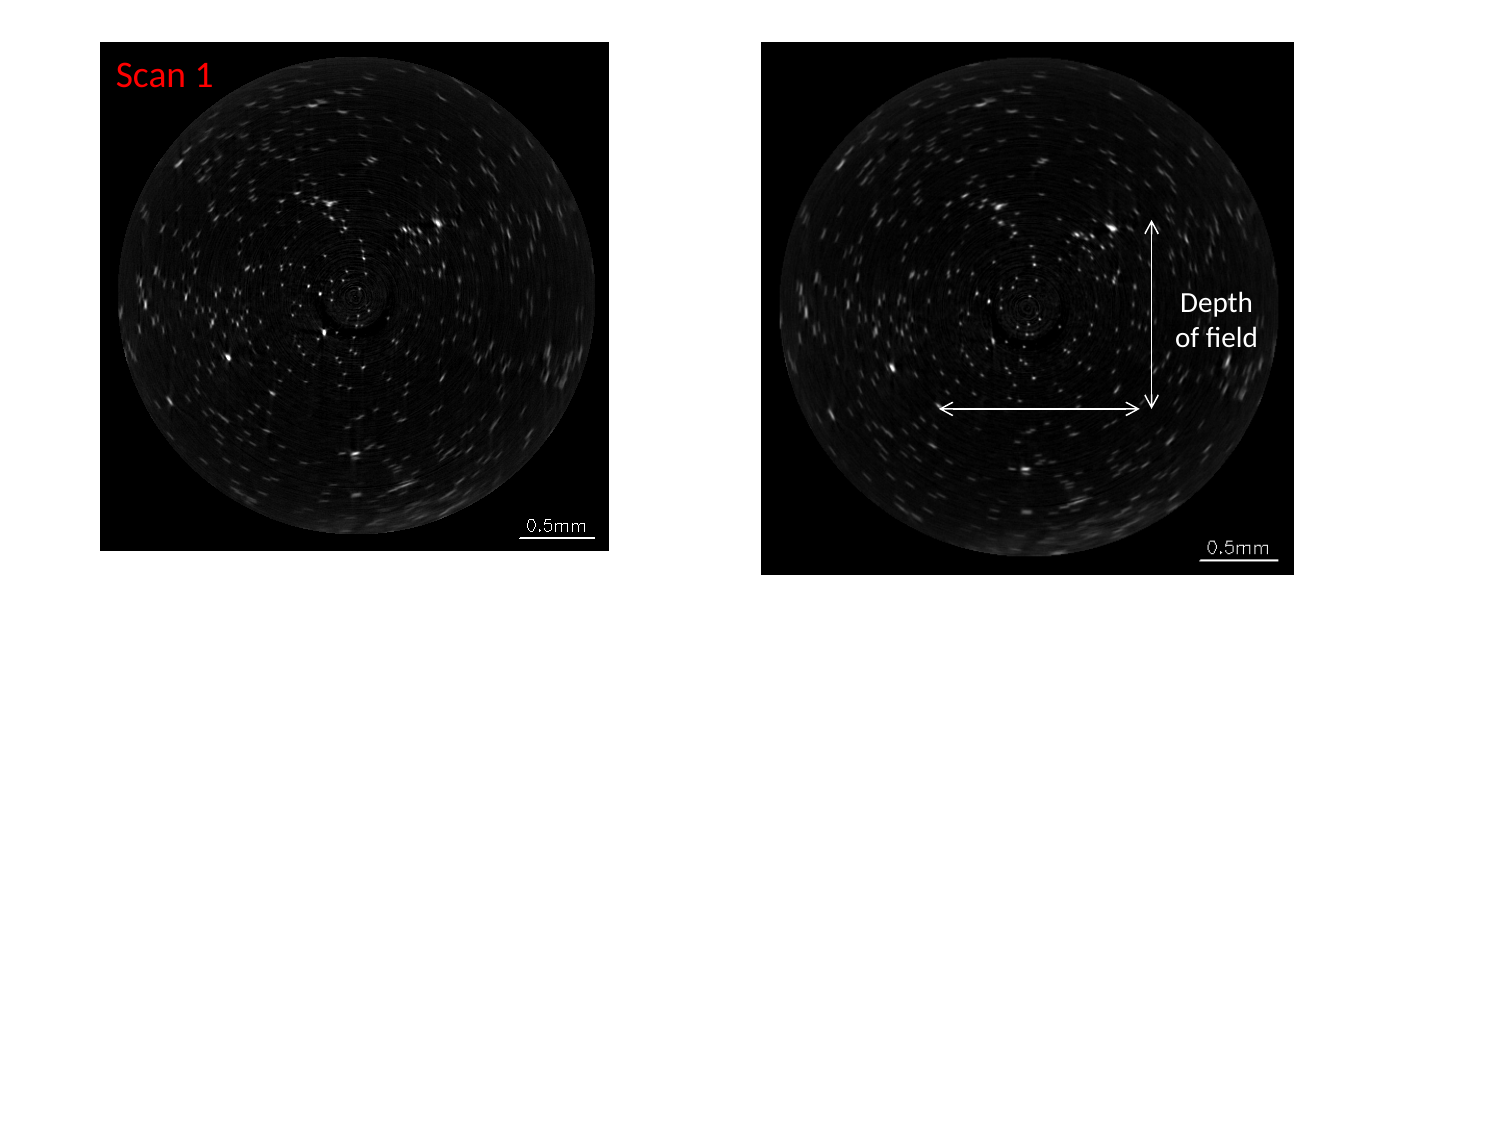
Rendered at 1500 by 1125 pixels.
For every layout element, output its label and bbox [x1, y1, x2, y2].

picture [100, 42, 609, 551]
text_box [761, 42, 1294, 575]
